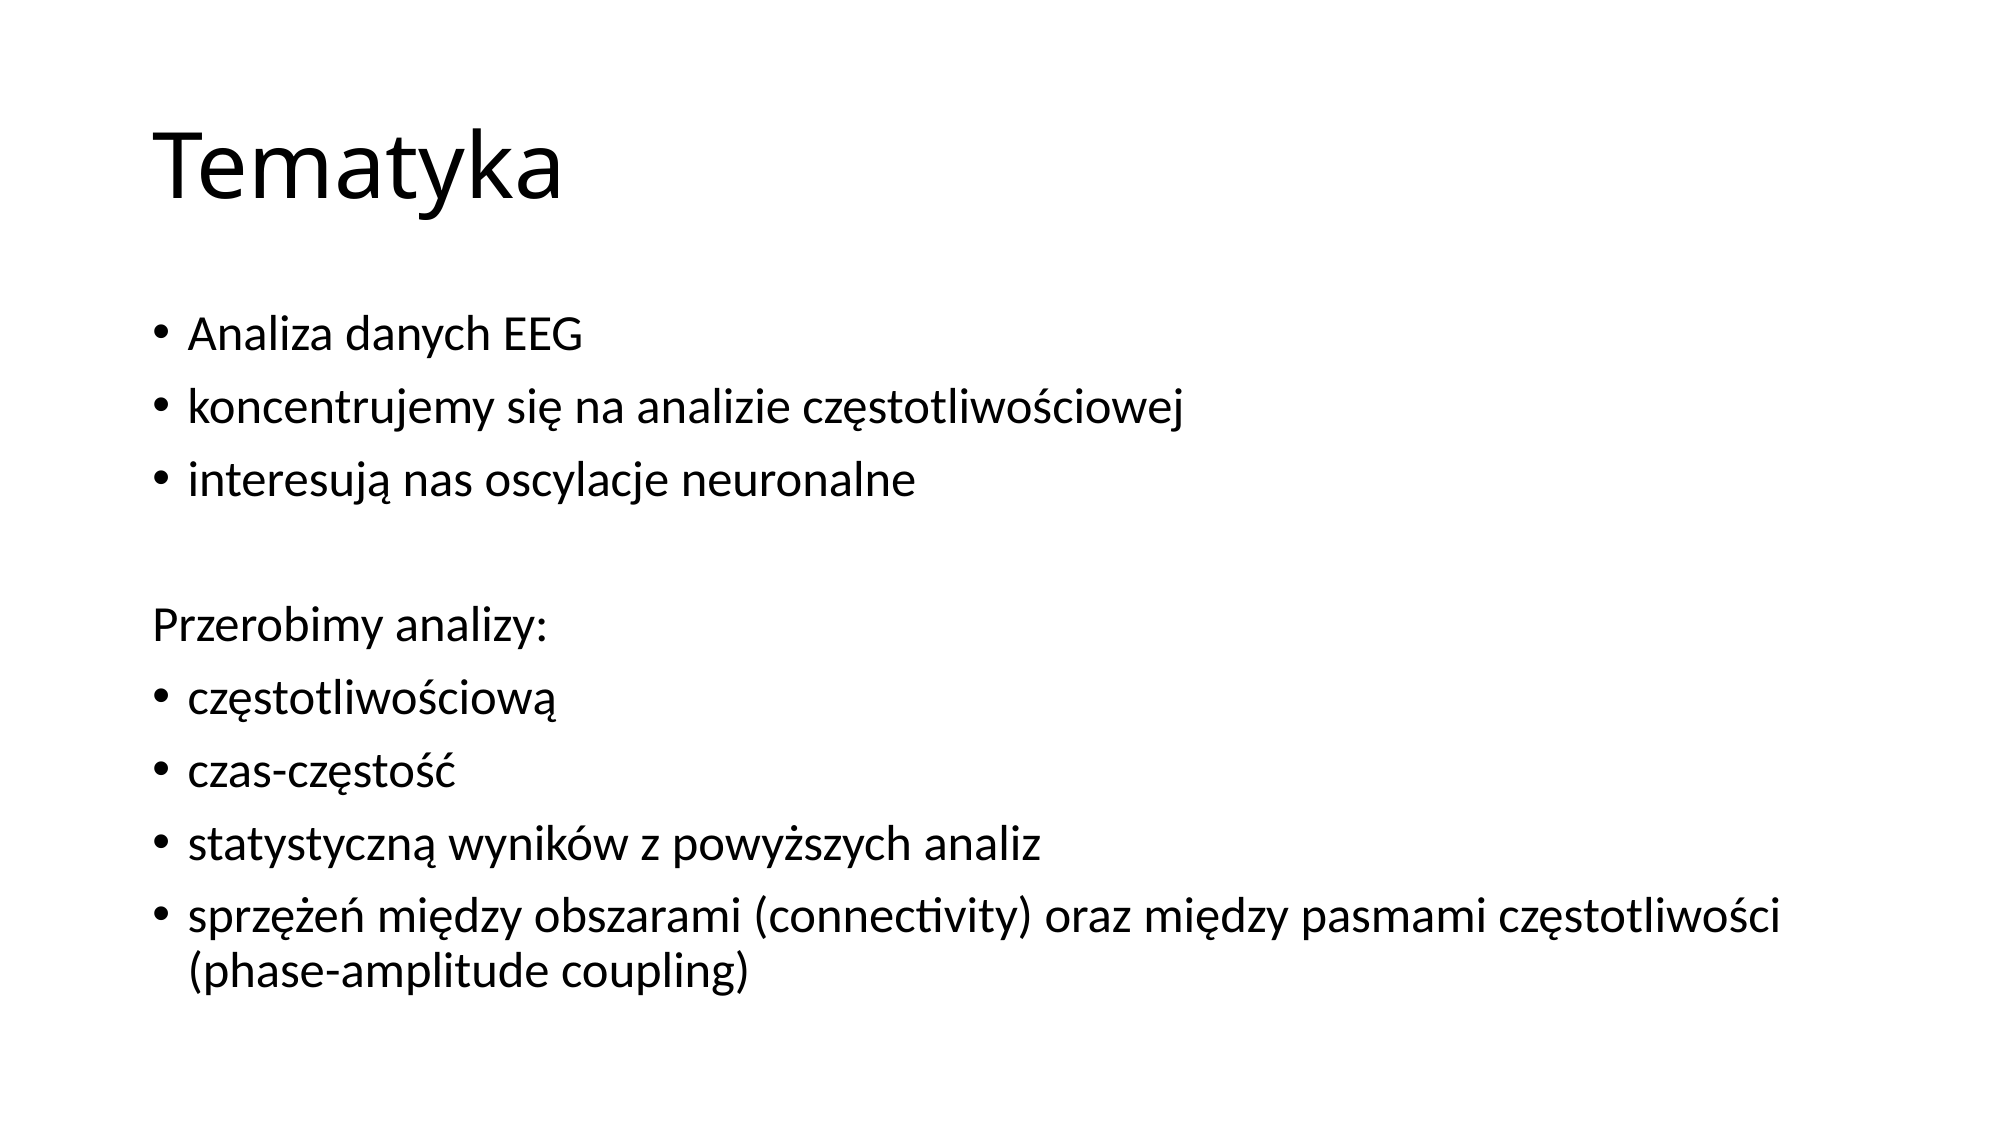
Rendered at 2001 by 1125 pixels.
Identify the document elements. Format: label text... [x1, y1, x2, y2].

title Tematyka [137, 59, 1863, 278]
list Analiza danych EEG koncentrujemy się na analizie częstotliwościowej interesują nas oscylacje neuronalne Przerobimy analizy: częstotliwościową czas-częstość statystyczną wyników z powyższych analiz sprzężeń między obszarami (connectivity) oraz między pasmami częstotliwości (phase-amplitude coupling) [137, 299, 1863, 1014]
